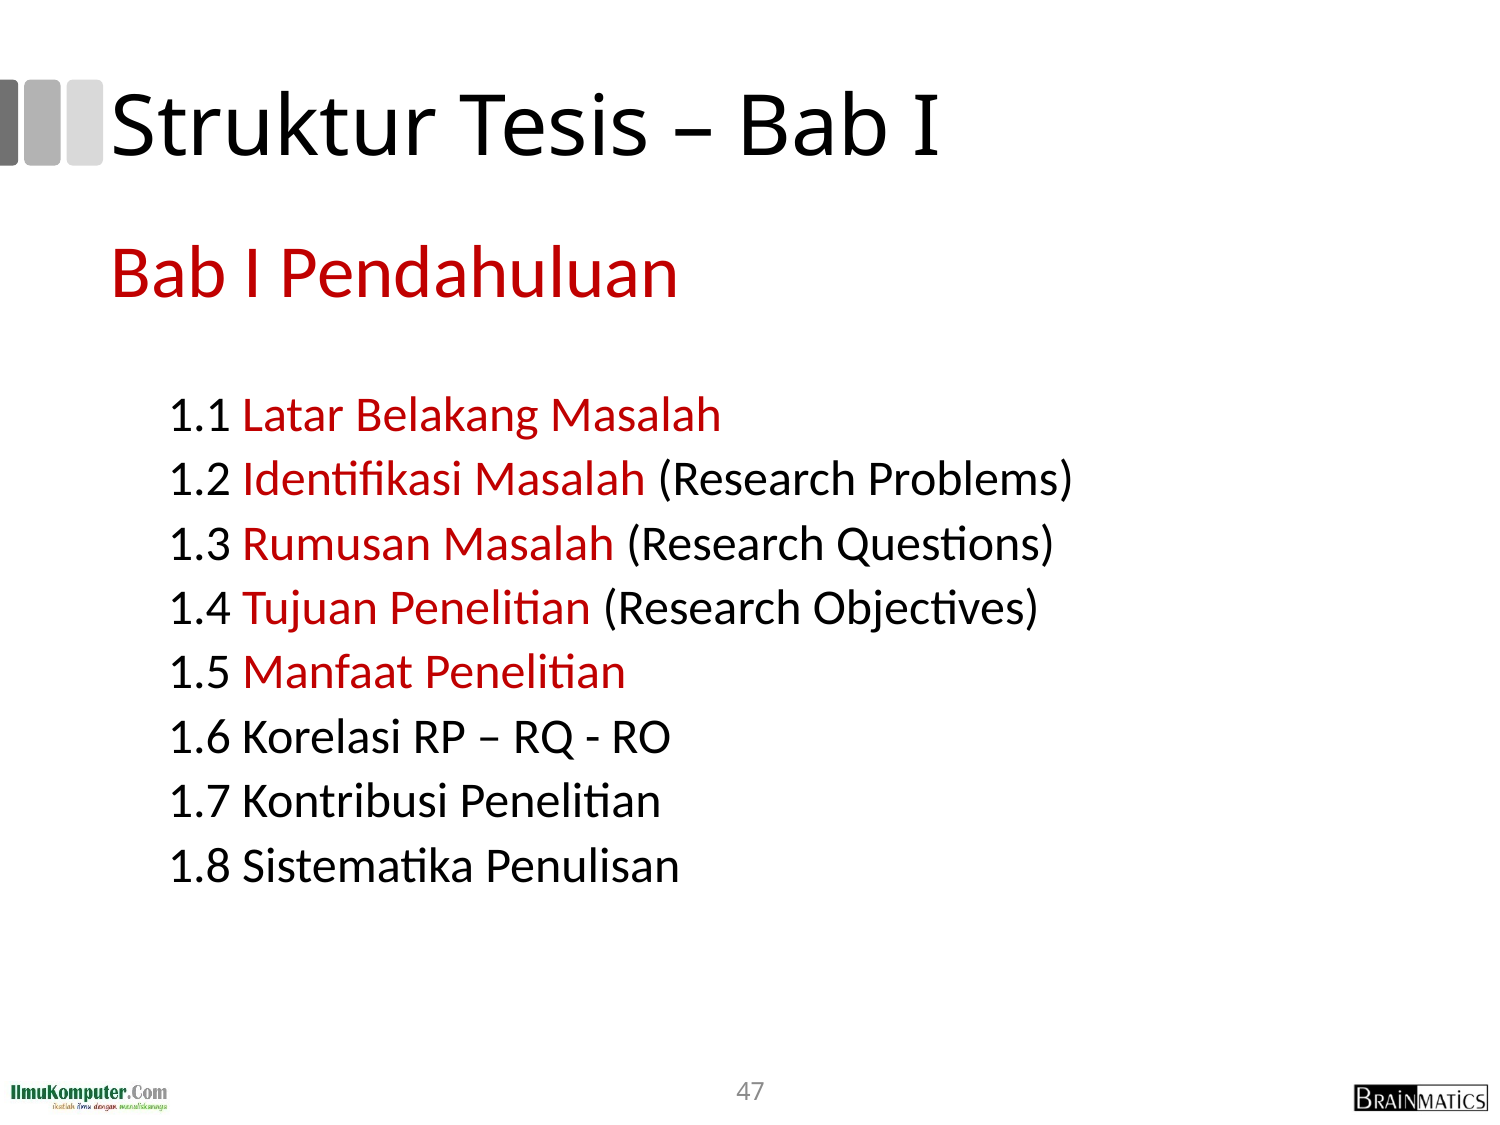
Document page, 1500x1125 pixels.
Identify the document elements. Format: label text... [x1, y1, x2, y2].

slide_number 47 [582, 1062, 920, 1123]
picture [4, 1081, 173, 1115]
title Struktur Tesis – Bab I [95, 75, 1500, 182]
list Bab I Pendahuluan 1.1 Latar Belakang Masalah 1.2 Identifikasi Masalah (Research Problems) 1.3 Rumusan Masalah (Research Questions) 1.4 Tujuan Penelitian (Research Objectives) 1.5 Manfaat Penelitian 1.6 Korelasi RP – RQ - RO 1.7 Kontribusi Penelitian 1.8 Sistematika Penulisan [95, 224, 1483, 1050]
picture [1351, 1081, 1491, 1115]
